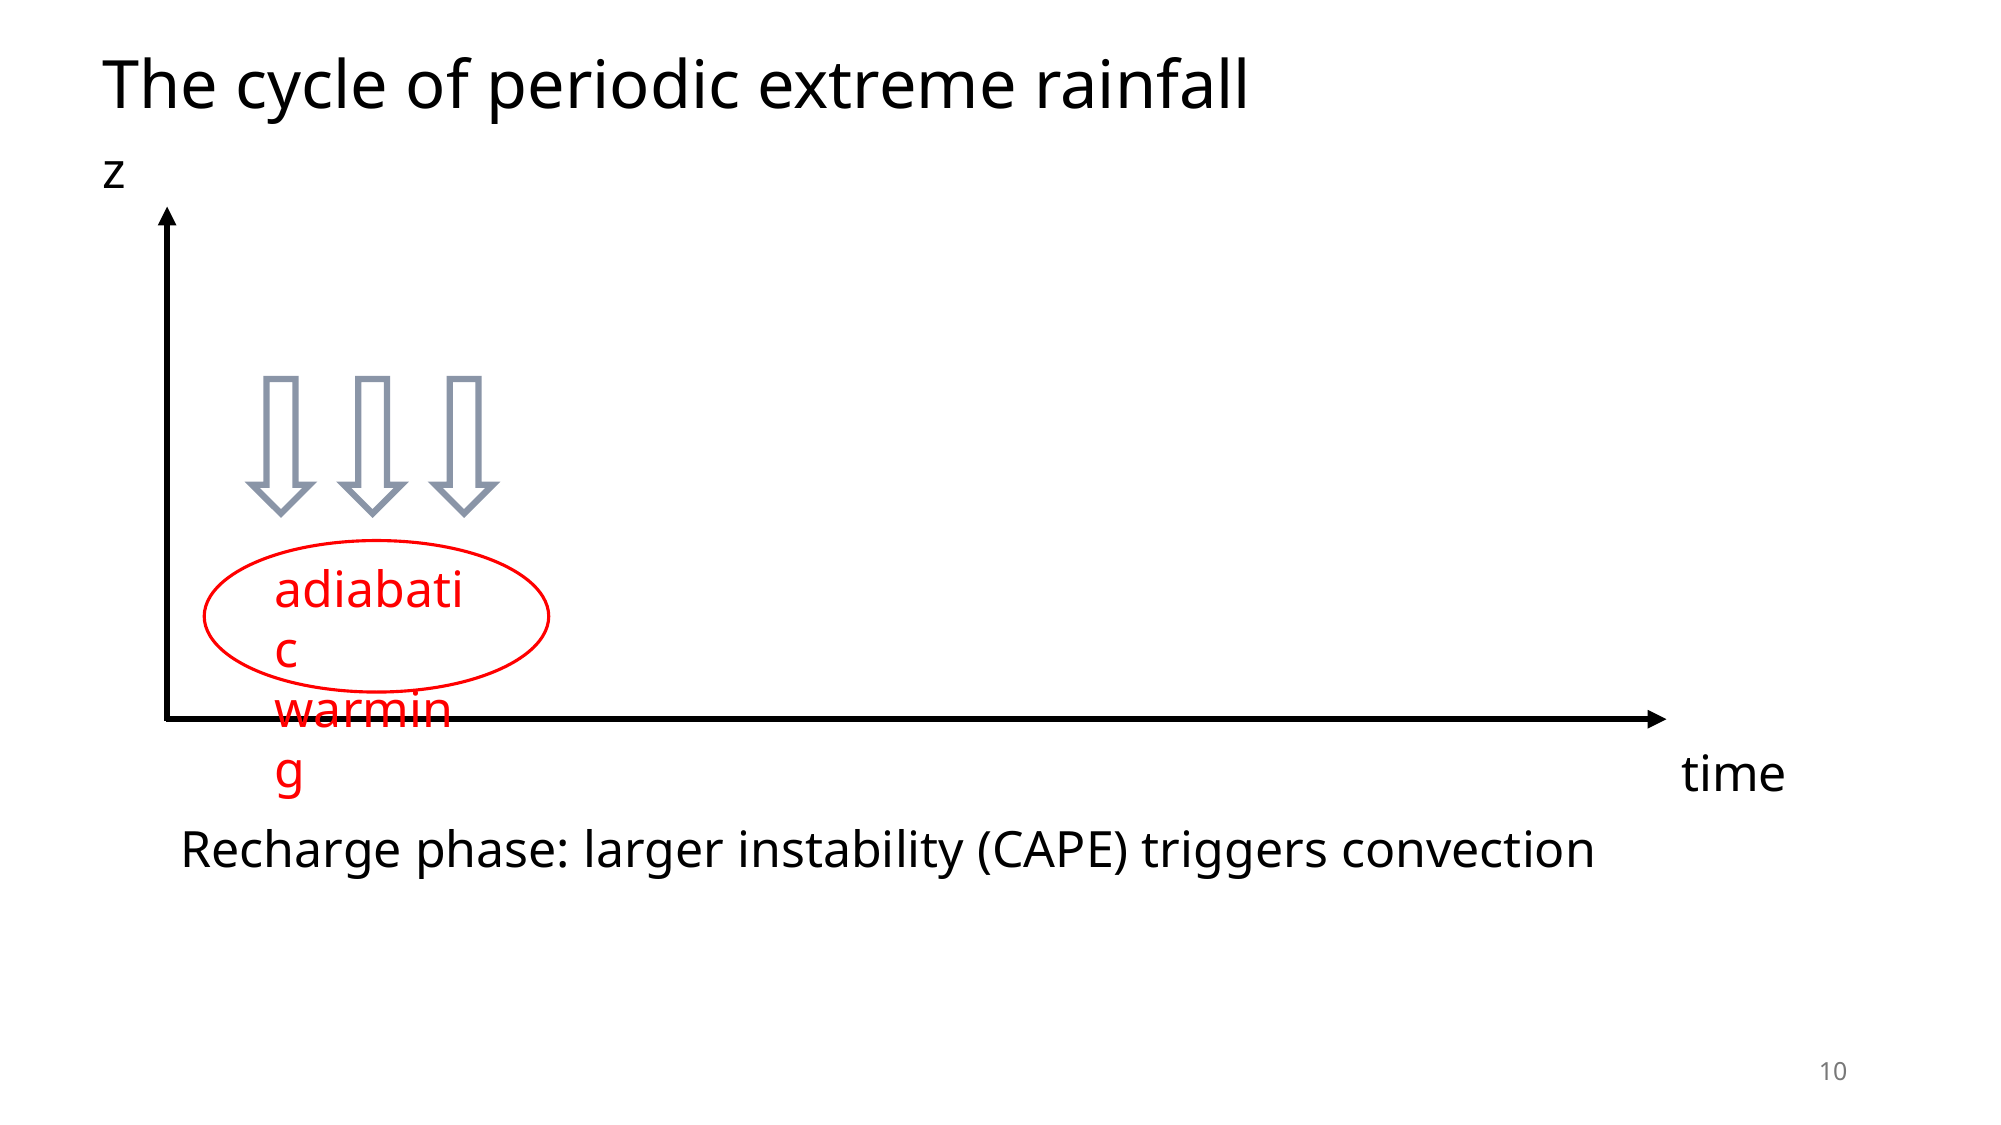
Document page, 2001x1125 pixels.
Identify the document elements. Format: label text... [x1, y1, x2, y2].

slide_number 10 [1412, 1042, 1863, 1103]
text_box Recharge phase: larger instability (CAPE) triggers convection [165, 811, 1667, 885]
text_box The cycle of periodic extreme rainfall [87, 34, 1972, 129]
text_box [203, 378, 550, 693]
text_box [87, 130, 1826, 811]
